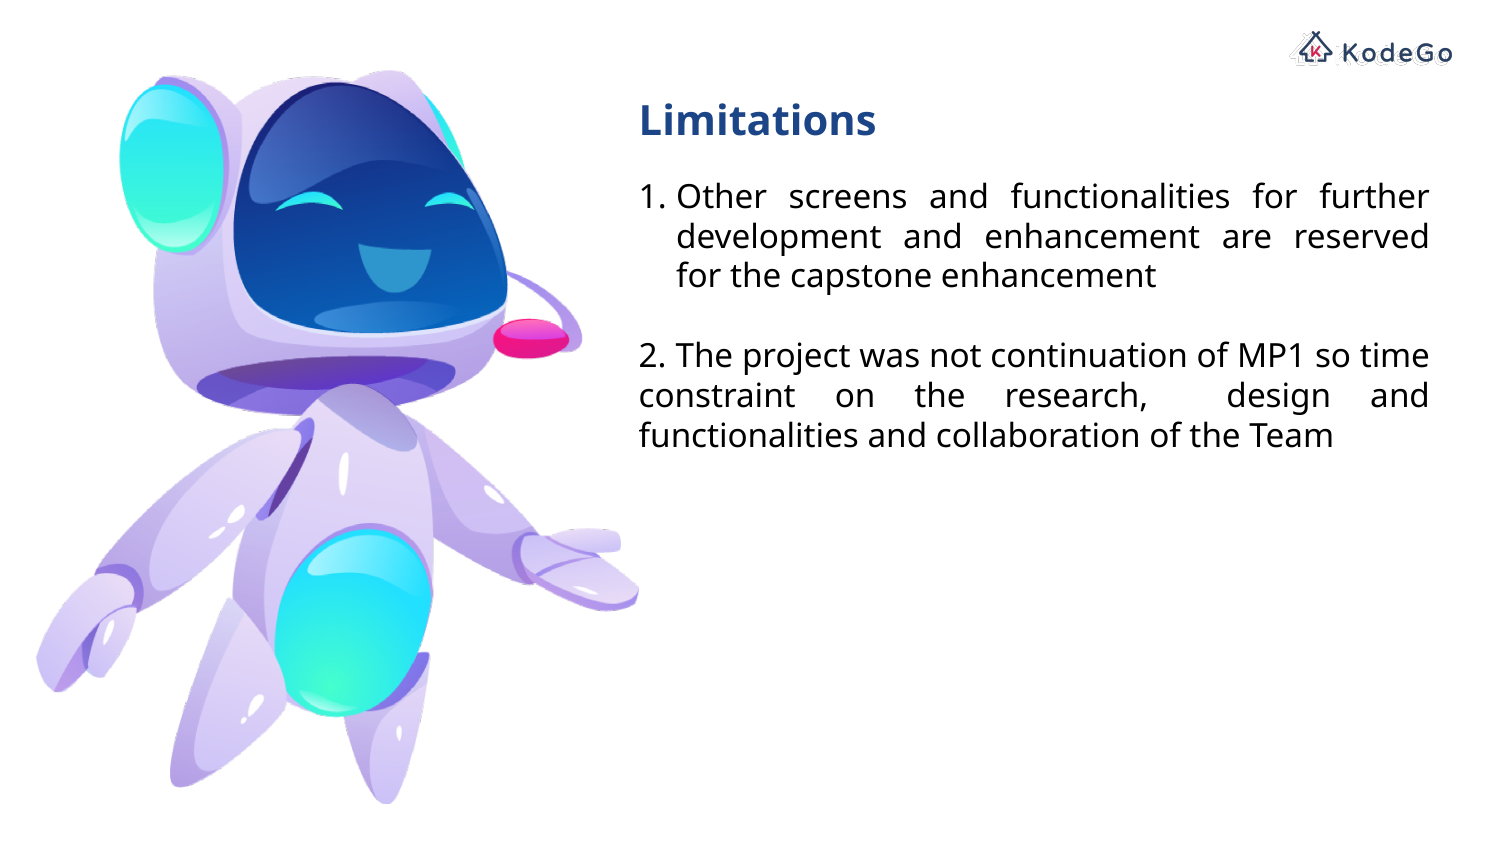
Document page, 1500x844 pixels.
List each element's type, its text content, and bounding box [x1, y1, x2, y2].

picture [1275, 16, 1463, 76]
picture [35, 70, 640, 805]
text_box Other screens and functionalities for further development and enhancement are reserved for the capstone enhancement 2. The project was not continuation of MP1 so time constraint on the research, design and functionalities and collaboration of the Team [643, 174, 1432, 615]
text_box Limitations [643, 93, 1129, 144]
